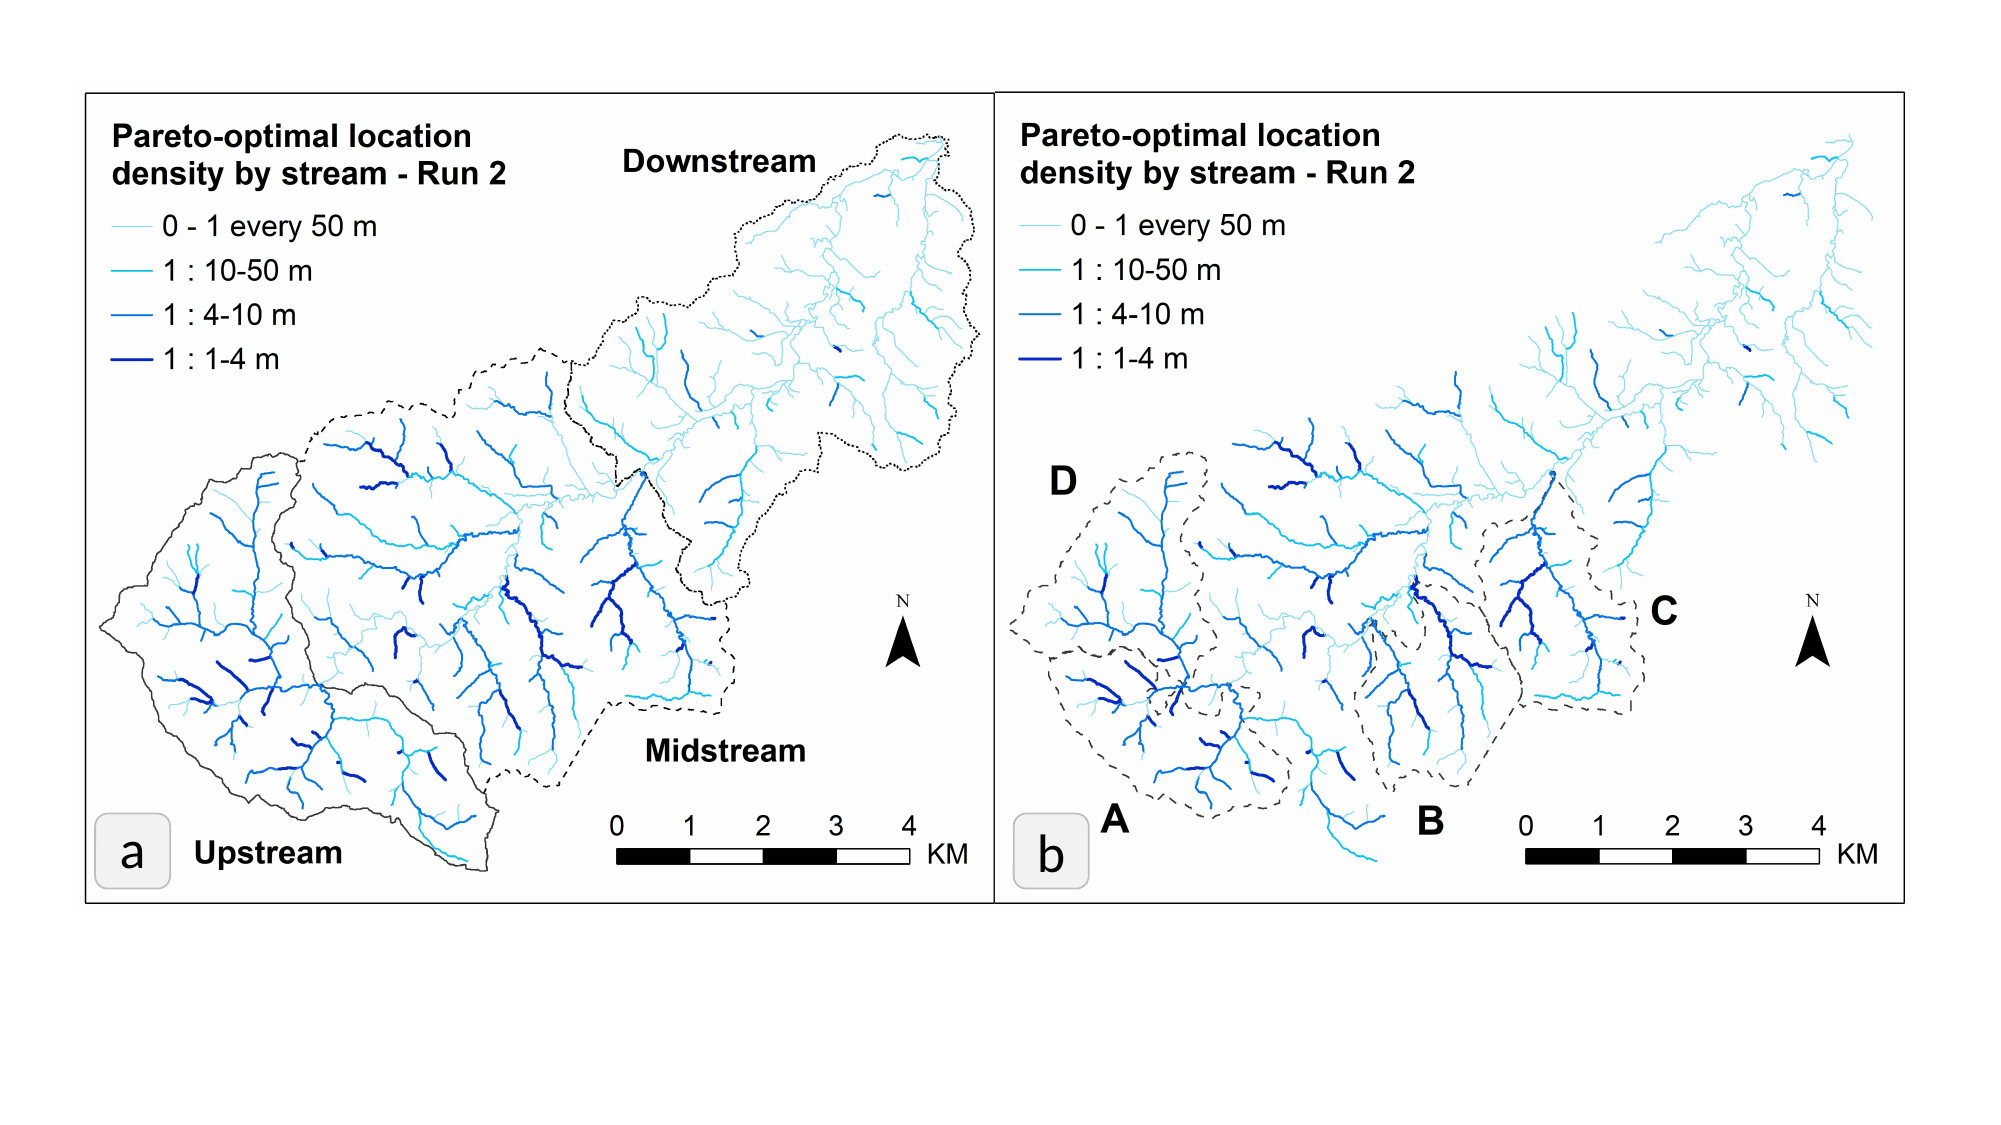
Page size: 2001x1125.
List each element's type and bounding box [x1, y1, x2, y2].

picture [994, 79, 1913, 911]
list [74, 79, 994, 911]
